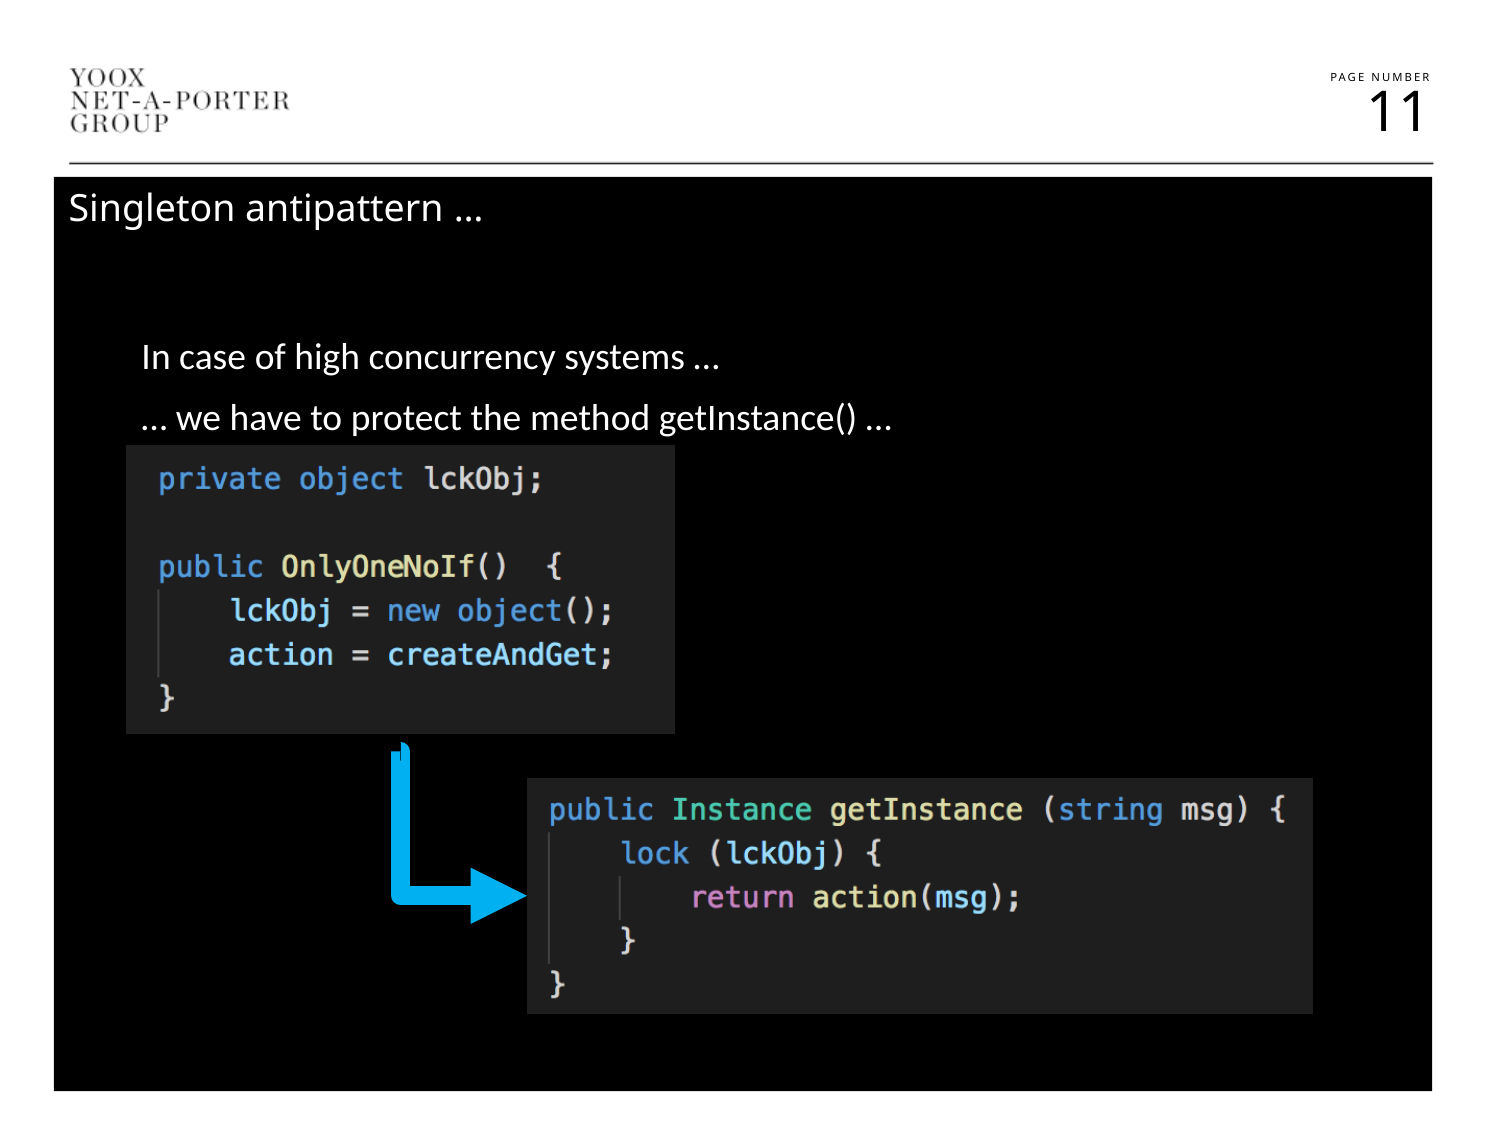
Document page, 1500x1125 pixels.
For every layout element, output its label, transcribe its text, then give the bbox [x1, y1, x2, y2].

list Singleton antipattern … [53, 176, 1433, 1092]
picture [526, 777, 1313, 1014]
text_box In case of high concurrency systems … [126, 324, 993, 385]
text_box … we have to protect the method getInstance() … [126, 385, 993, 445]
picture [126, 445, 675, 734]
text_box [391, 760, 537, 888]
